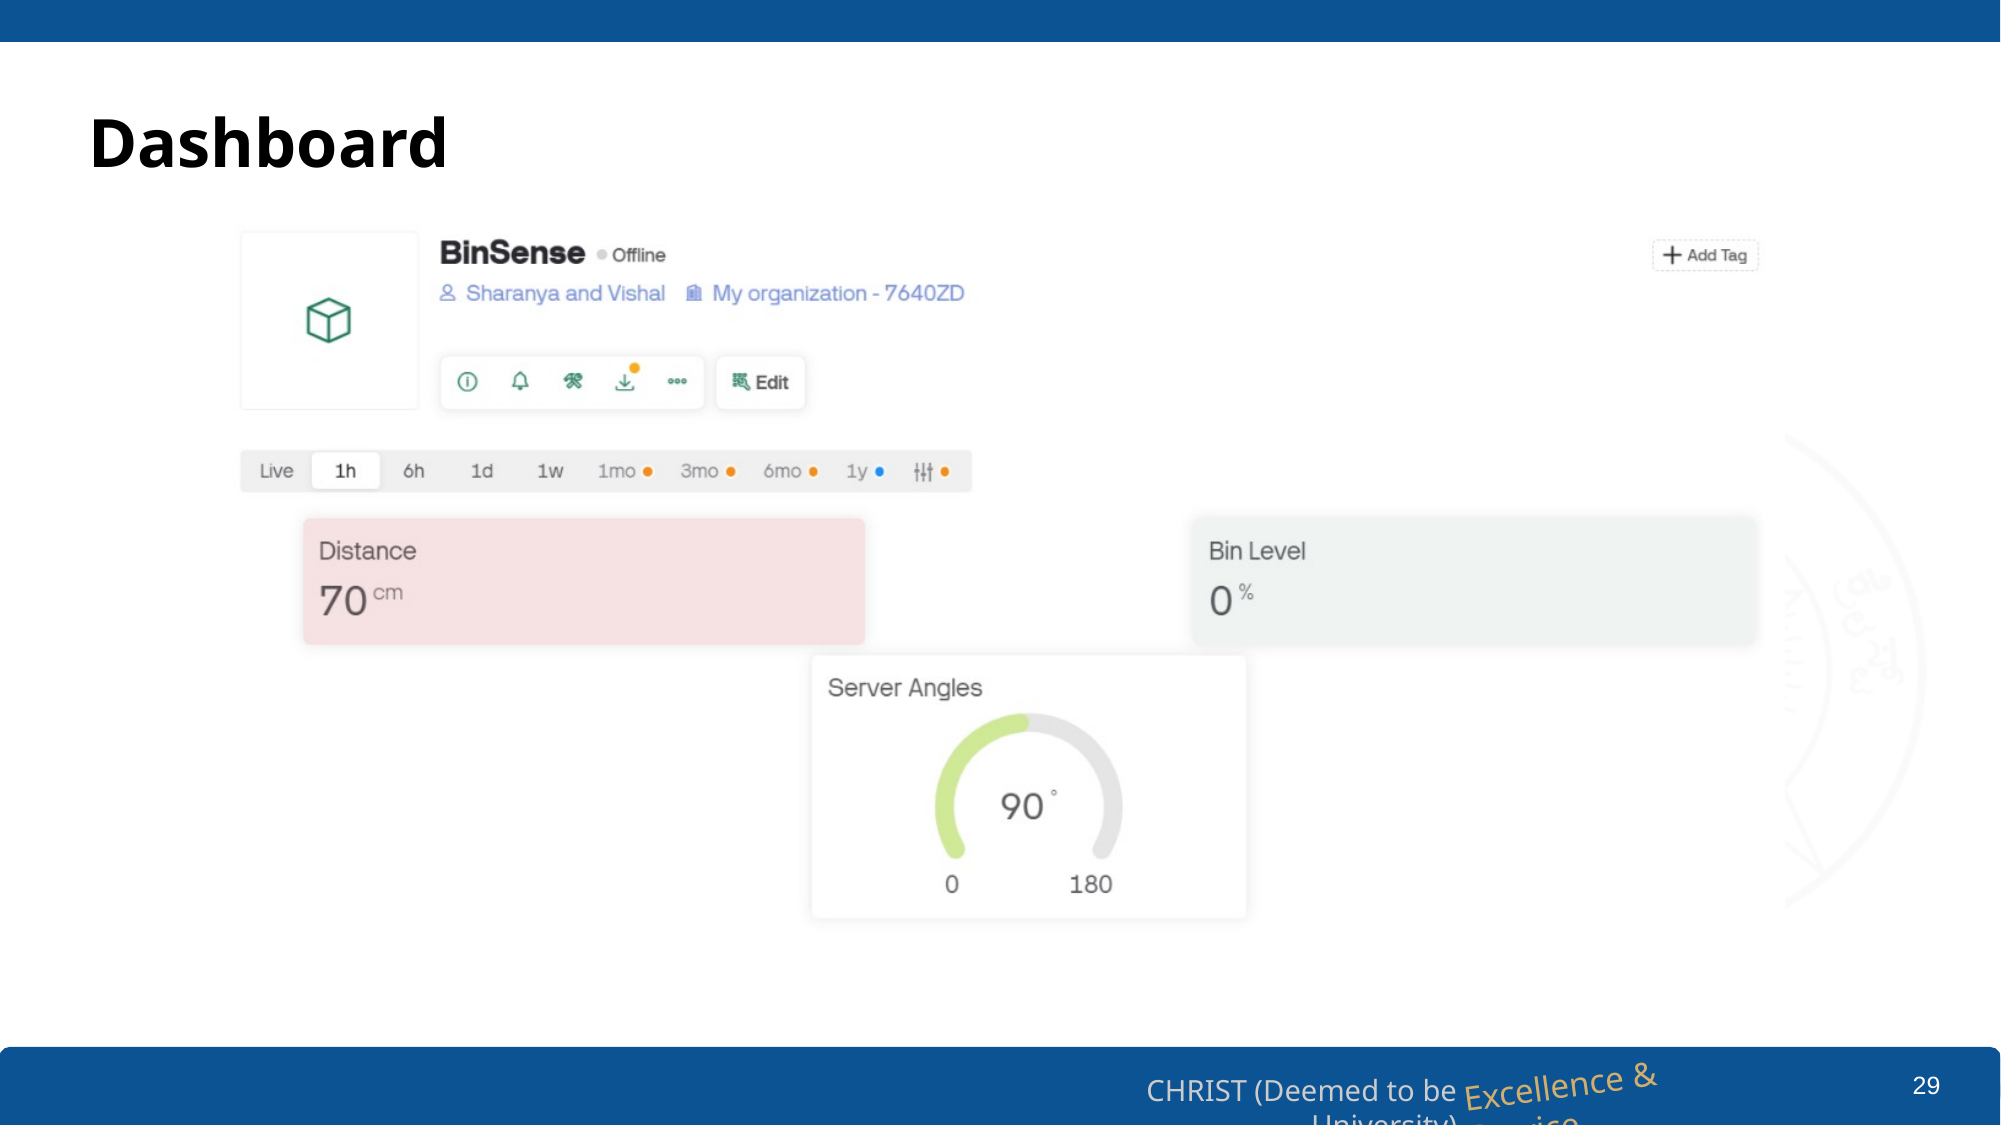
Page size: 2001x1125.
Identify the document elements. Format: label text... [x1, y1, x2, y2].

slide_number ‹#› [1840, 1051, 1961, 1118]
picture [214, 205, 1785, 973]
title Dashboard [68, 80, 1932, 206]
